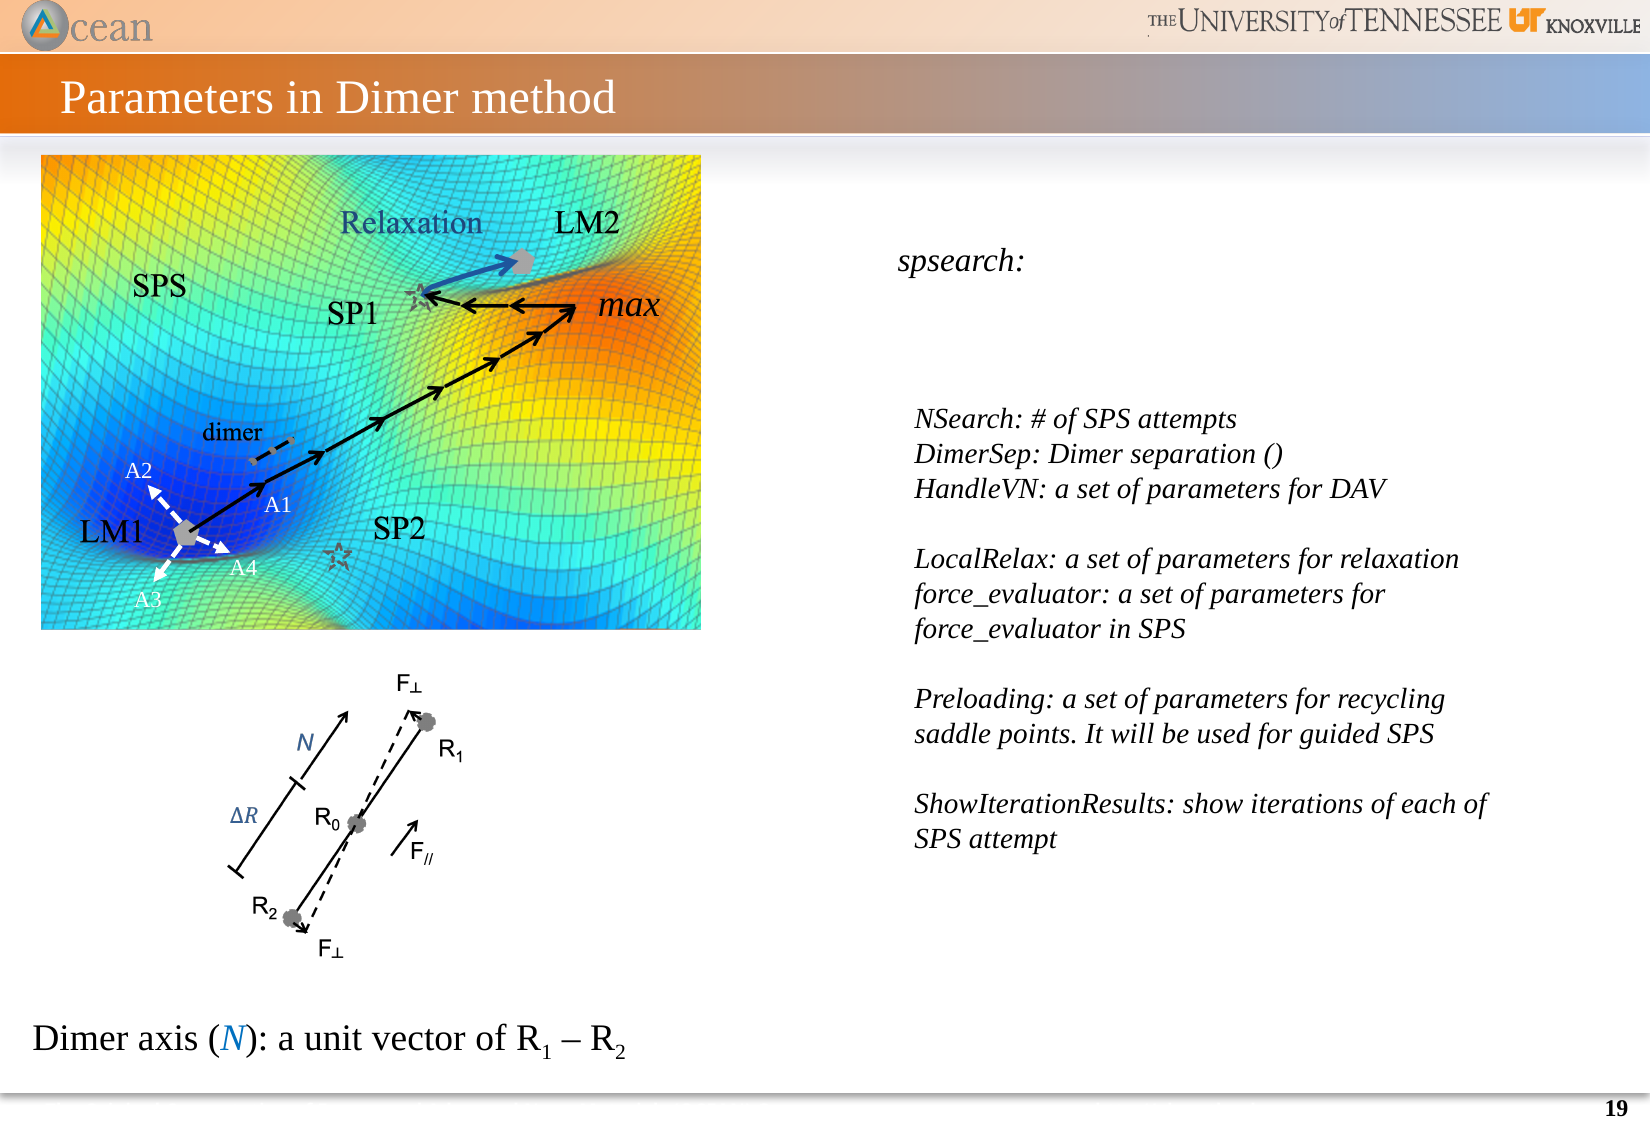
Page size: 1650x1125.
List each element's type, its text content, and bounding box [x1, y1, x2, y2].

text_box spsearch: [882, 230, 1080, 286]
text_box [147, 484, 182, 523]
picture [19, 0, 160, 53]
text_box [196, 537, 231, 553]
text_box Dimer axis (N): a unit vector of R1 – R2 [17, 1005, 766, 1071]
title Parameters in Dimer method [44, 47, 1448, 139]
slide_number 19 [1526, 1090, 1644, 1123]
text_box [153, 545, 182, 583]
picture [41, 154, 701, 630]
picture [213, 661, 480, 976]
